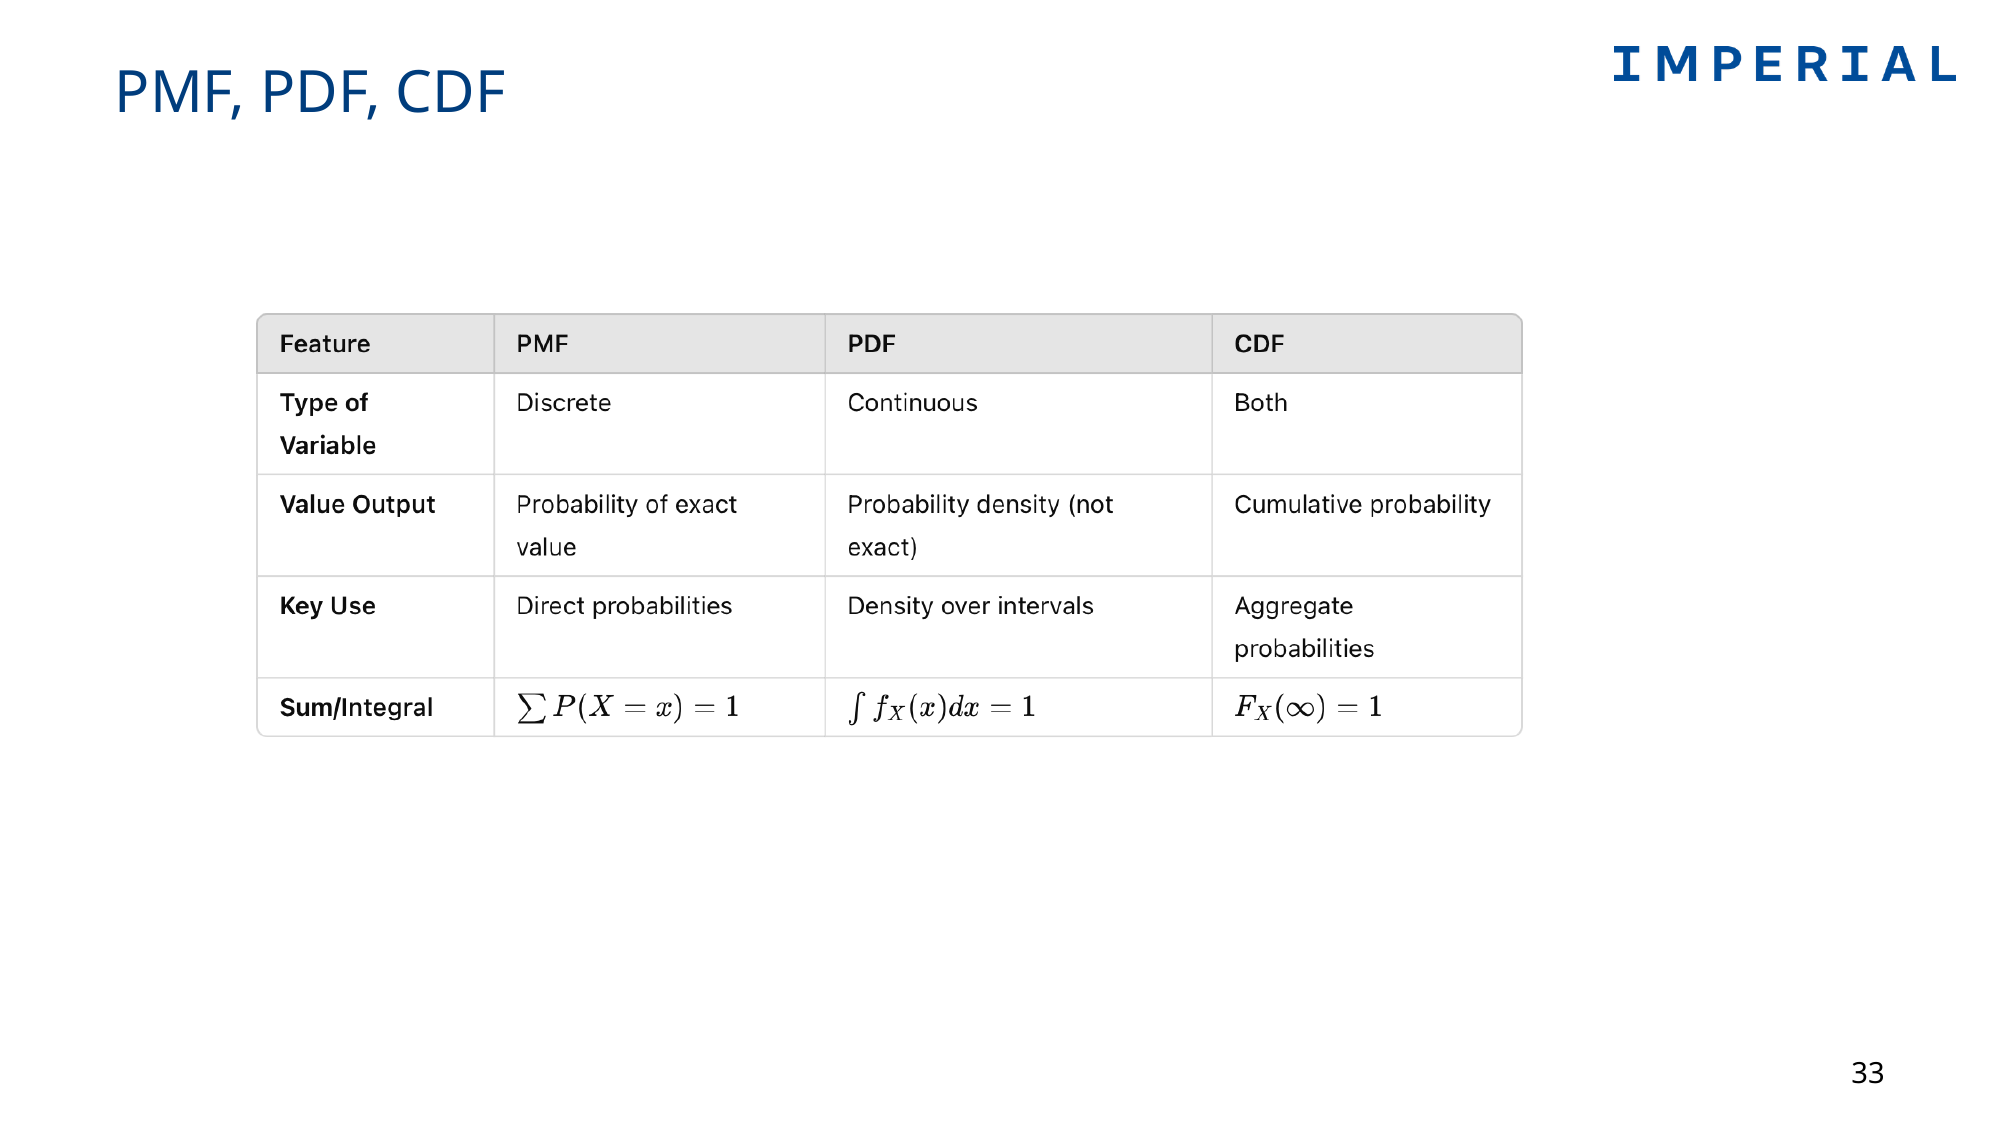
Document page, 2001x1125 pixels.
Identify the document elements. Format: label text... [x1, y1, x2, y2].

slide_number 33 [1433, 1046, 1901, 1103]
title PMF, PDF, CDF [99, 0, 1900, 184]
picture [1900, 46, 1956, 81]
picture [222, 294, 1549, 752]
